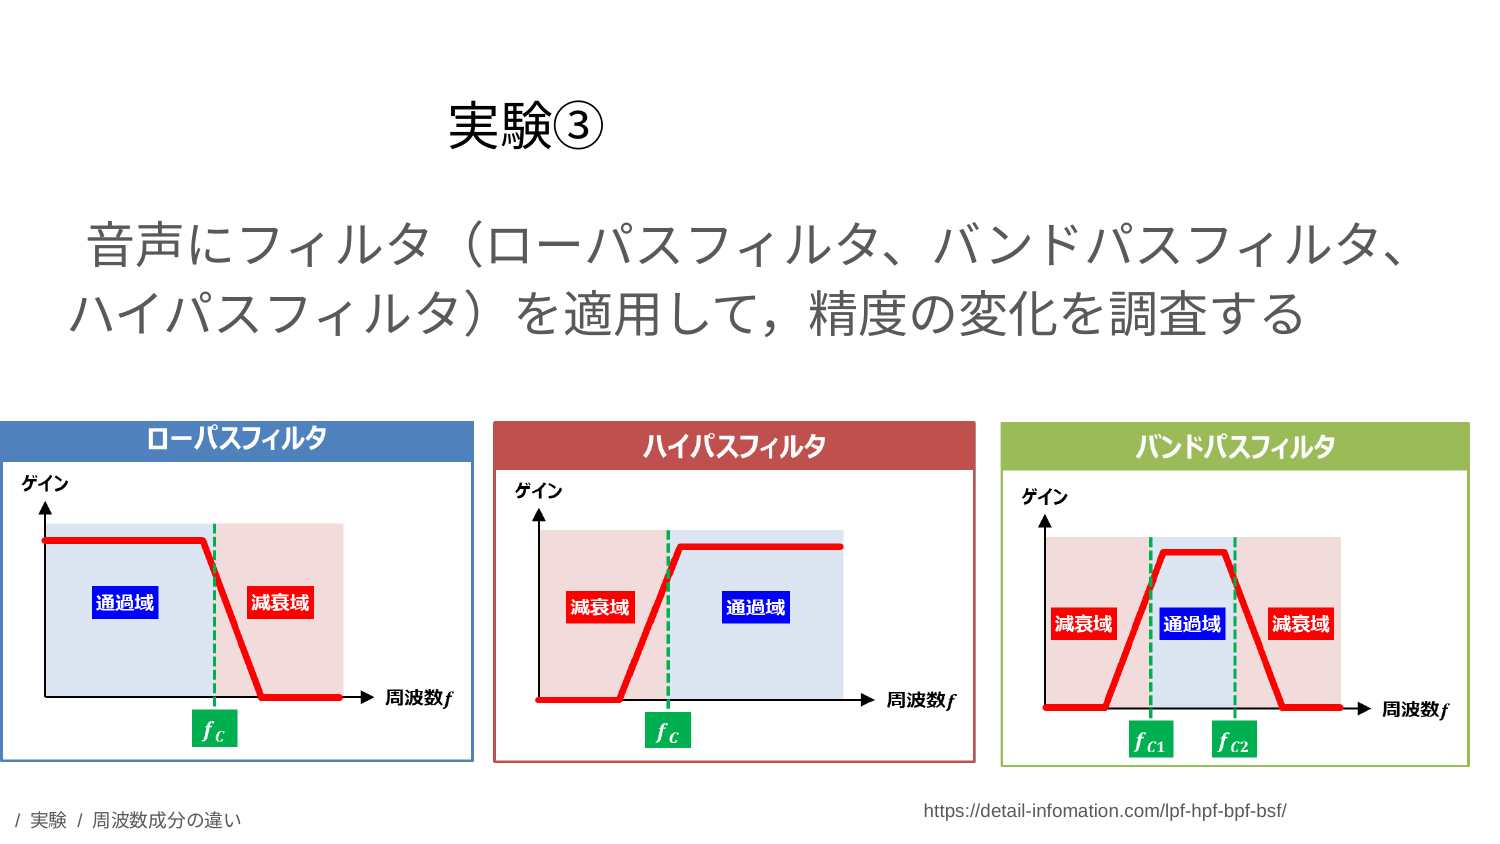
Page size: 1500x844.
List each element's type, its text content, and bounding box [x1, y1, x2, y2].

picture [0, 421, 476, 767]
title 実験③ [28, 77, 1426, 172]
text_box / 実験 / 周波数成分の違い [0, 793, 664, 844]
picture [489, 421, 977, 767]
list 音声にフィルタ（ローパスフィルタ、バンドパスフィルタ、ハイパスフィルタ）を適用して，精度の変化を調査する [51, 189, 1449, 767]
picture [1000, 421, 1471, 767]
text_box https://detail-infomation.com/lpf-hpf-bpf-bsf/ [908, 783, 1417, 817]
